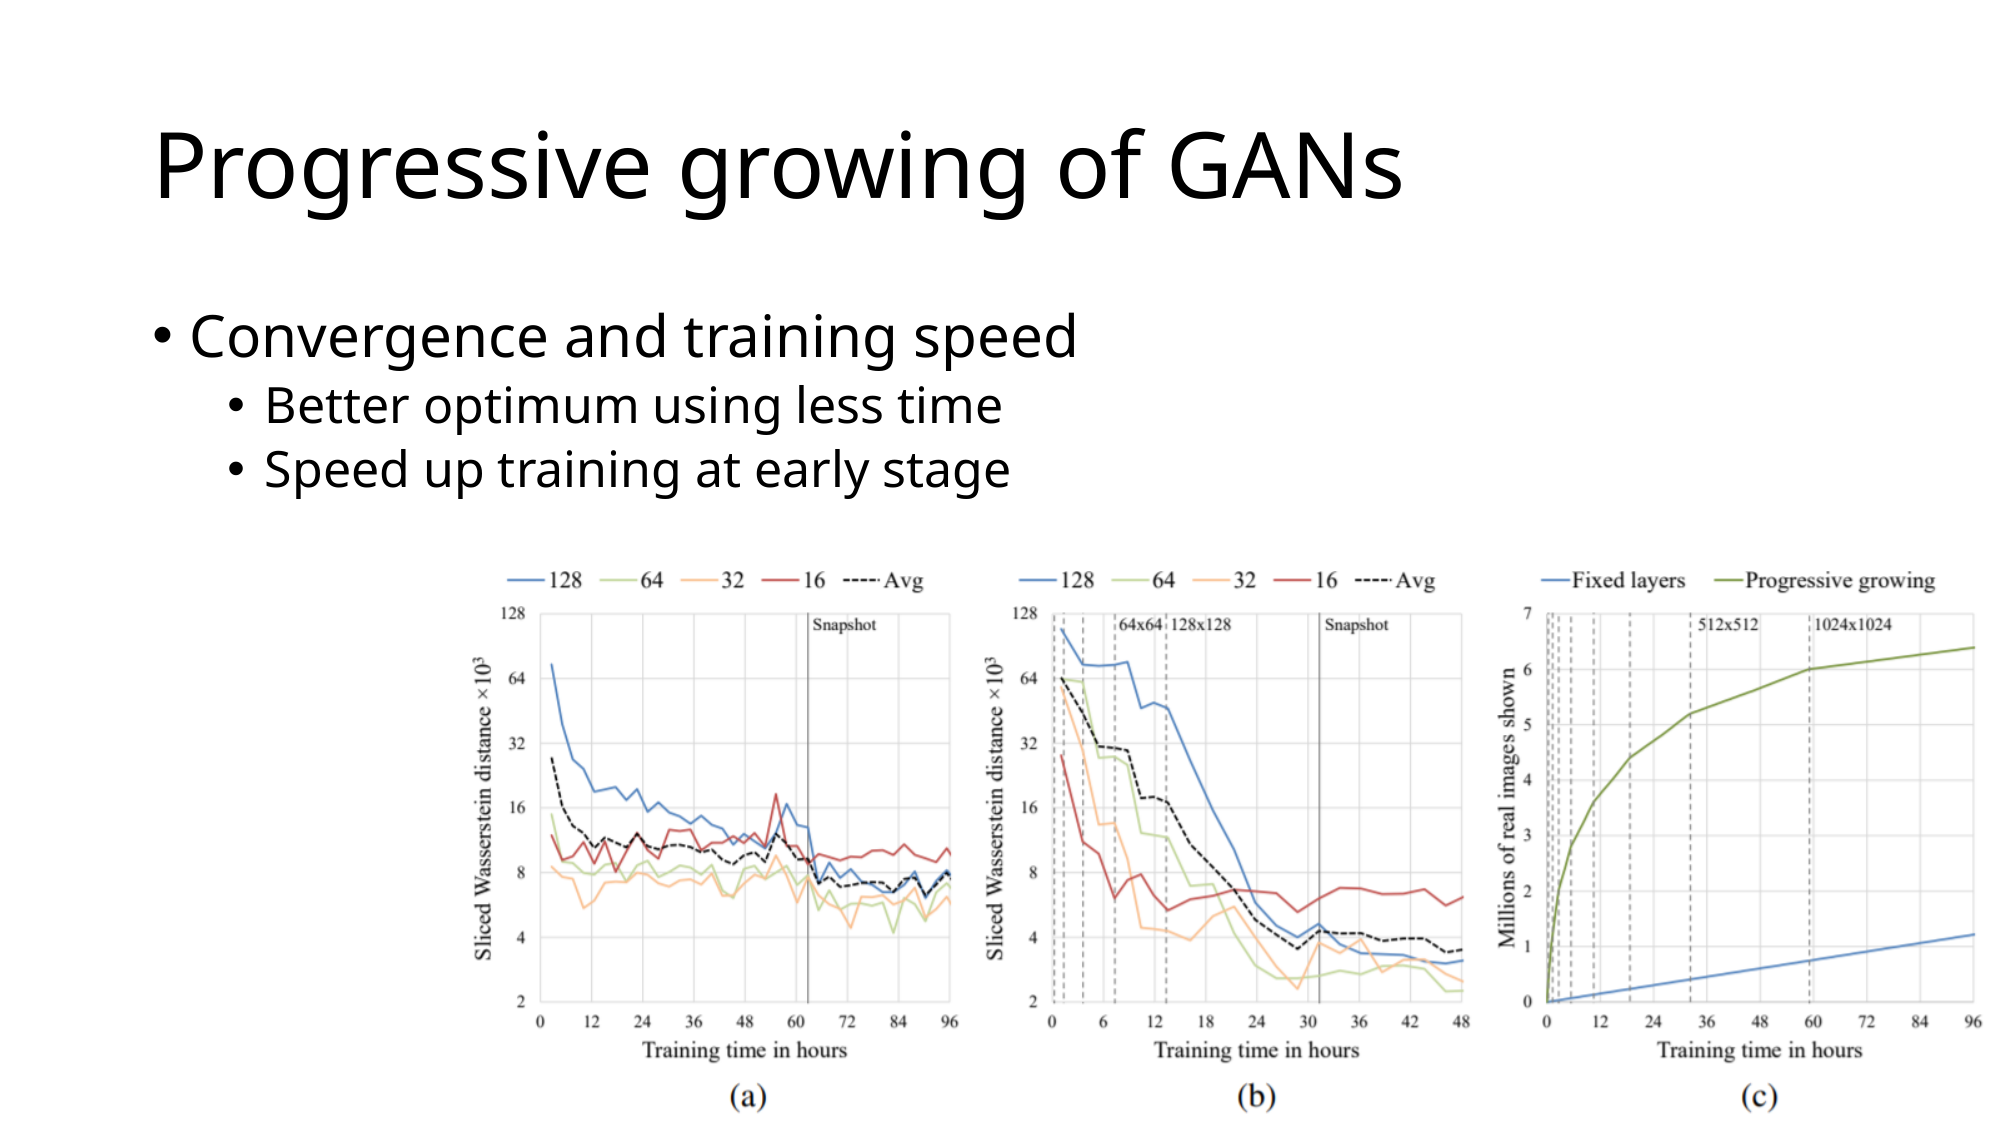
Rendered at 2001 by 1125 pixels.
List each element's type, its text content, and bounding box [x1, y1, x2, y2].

title Progressive growing of GANs [137, 59, 1863, 278]
picture [466, 565, 2000, 1125]
list Convergence and training speed Better optimum using less time Speed up training at early stage [137, 299, 1863, 1014]
